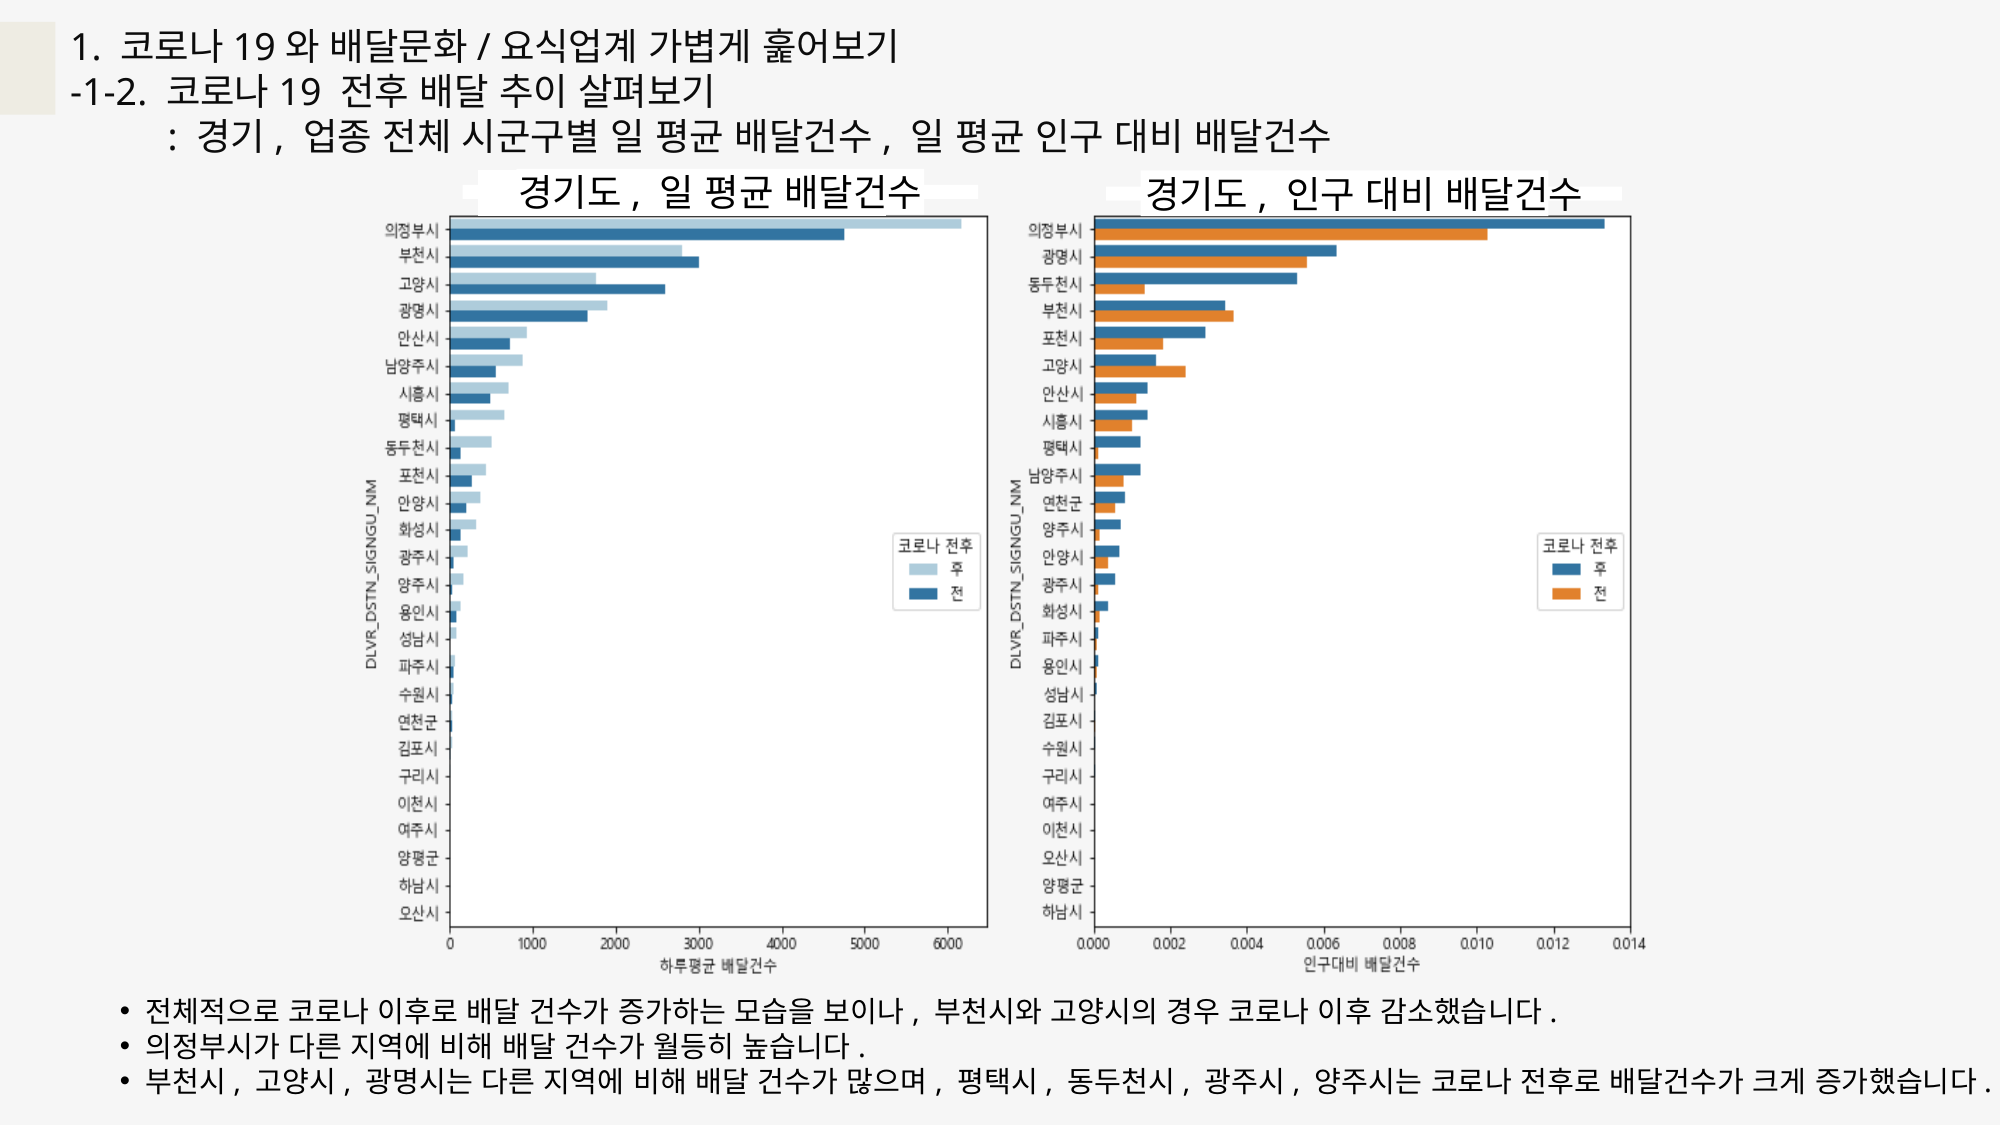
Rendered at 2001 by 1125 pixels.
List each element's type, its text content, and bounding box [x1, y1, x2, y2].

picture [355, 180, 1657, 987]
text_box [515, 168, 925, 180]
text_box 전체적으로 코로나 이후로 배달 건수가 증가하는 모습을 보이나, 부천시와 고양시의 경우 코로나 이후 감소했습니다. 의정부시가 다른 지역에 비해 배달 건수가 월등히 높습니다. 부천시, 고양시, 광명시는 다른 지역에 비해 배달 건수가 많으며, 평택시, 동두천시, 광주시, 양주시는 코로나 전후로 배달건수가 크게 증가했습니다. [105, 985, 2000, 1106]
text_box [0, 15, 1657, 168]
text_box [477, 169, 887, 180]
text_box [1139, 169, 1549, 180]
